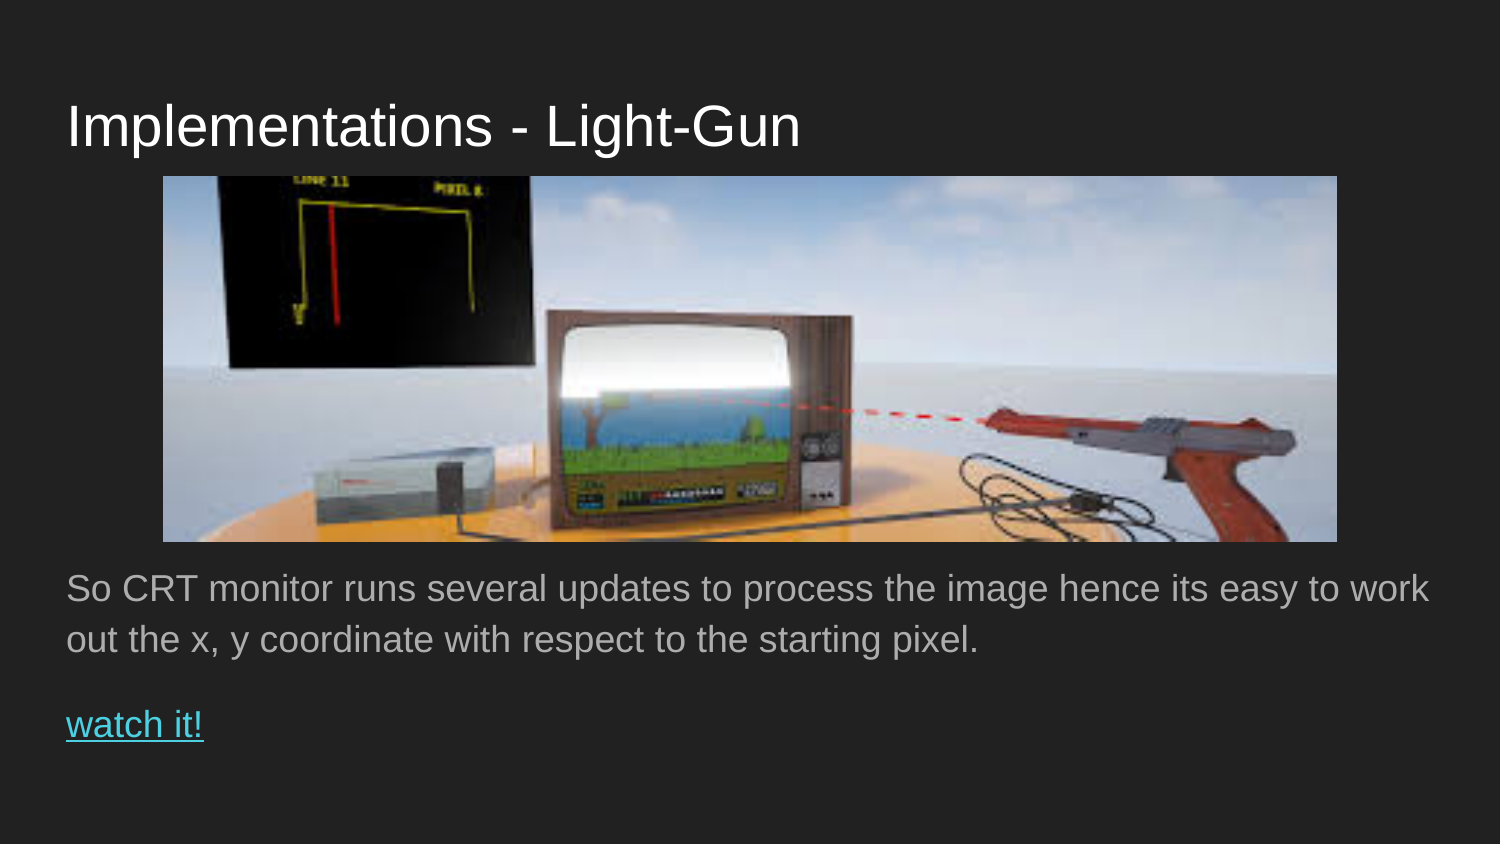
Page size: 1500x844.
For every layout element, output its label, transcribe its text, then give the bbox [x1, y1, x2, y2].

picture [162, 176, 1337, 543]
title Implementations - Light-Gun [51, 72, 1449, 167]
list So CRT monitor runs several updates to process the image hence its easy to work out the x, y coordinate with respect to the starting pixel. watch it! [51, 541, 1449, 819]
